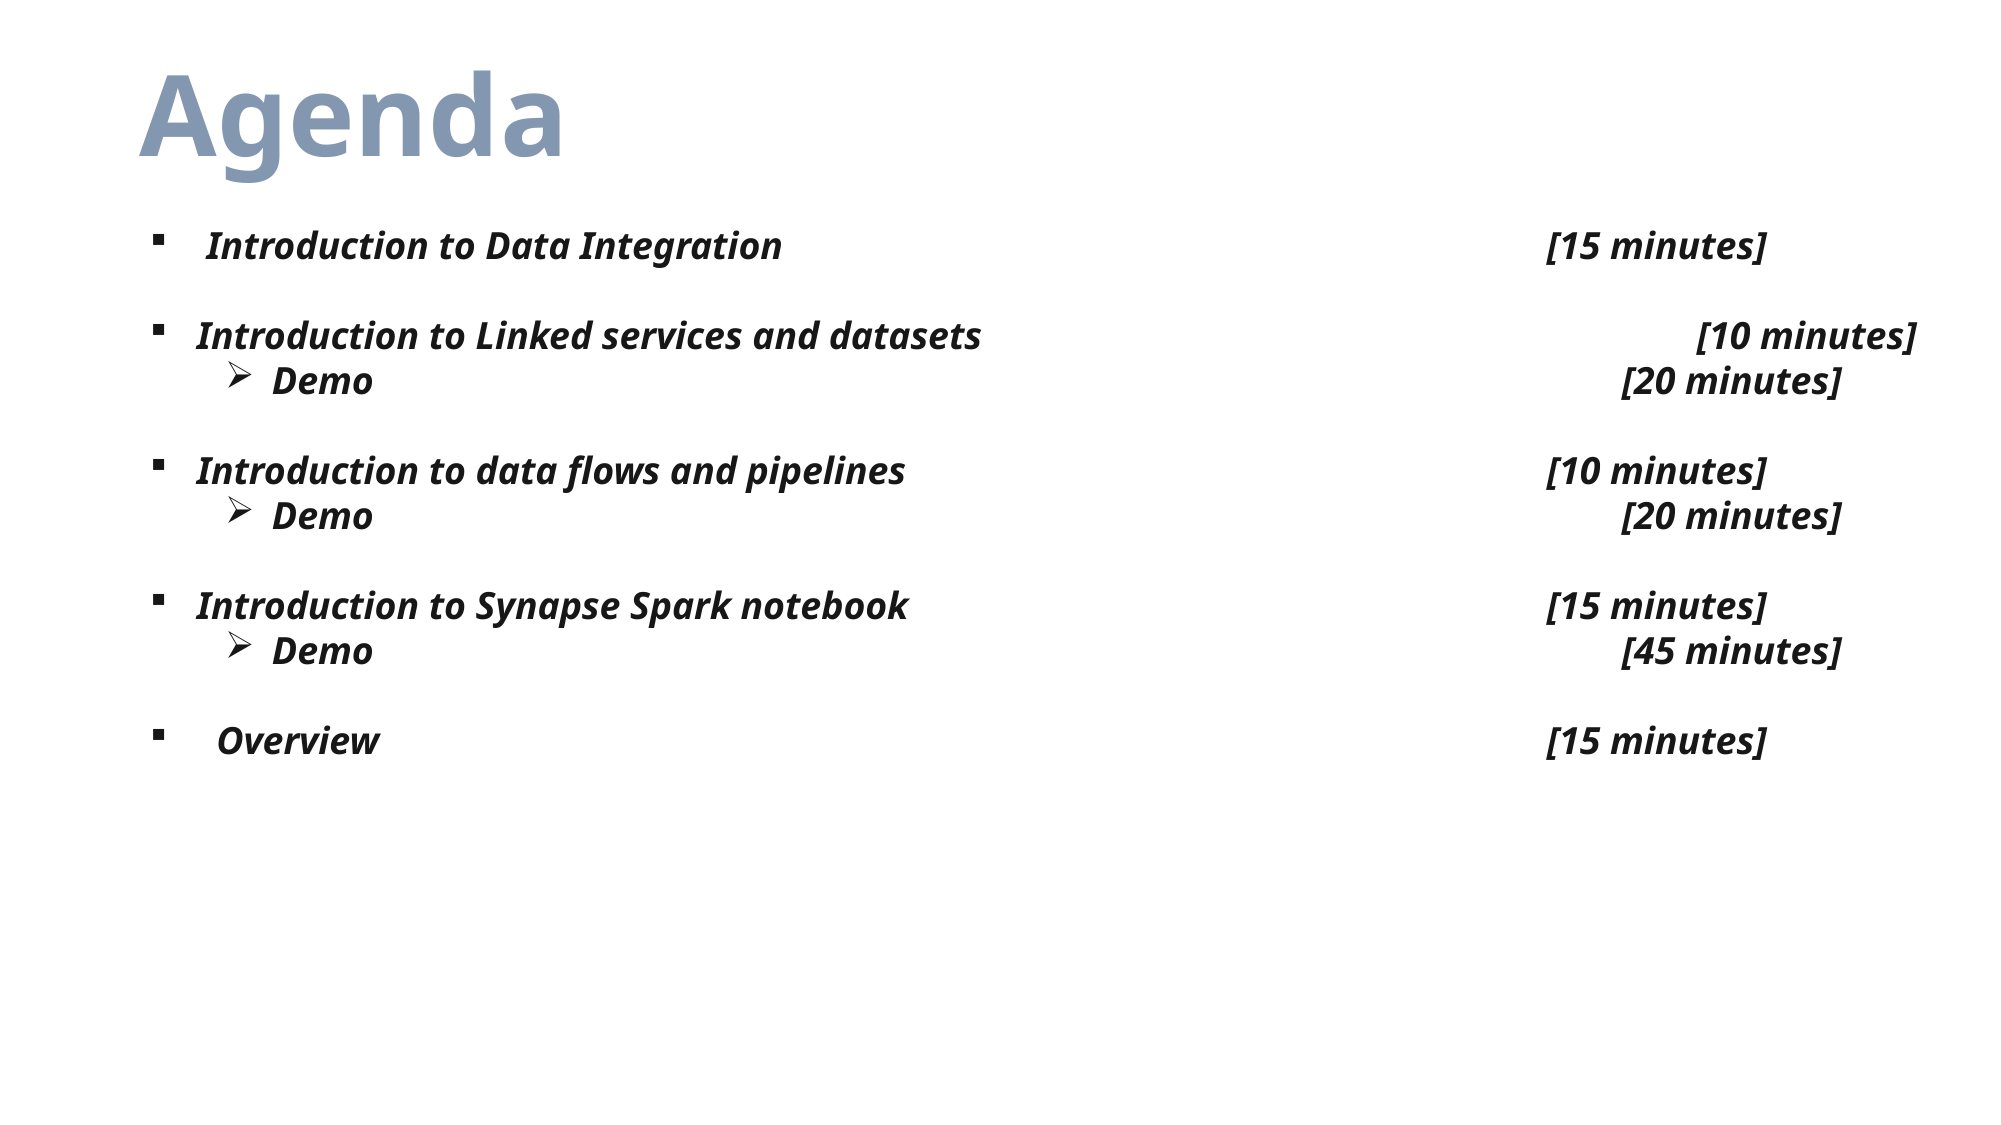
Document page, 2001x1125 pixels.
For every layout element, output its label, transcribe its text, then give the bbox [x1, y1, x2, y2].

title Agenda [137, 15, 600, 174]
text_box Introduction to Data Integration [15 minutes] Introduction to Linked services and datasets [10 minutes] Demo [20 minutes] Introduction to data flows and pipelines [10 minutes] Demo [20 minutes] Introduction to Synapse Spark notebook [15 minutes] Demo [45 minutes] Overview [15 minutes] [75, 174, 1974, 948]
